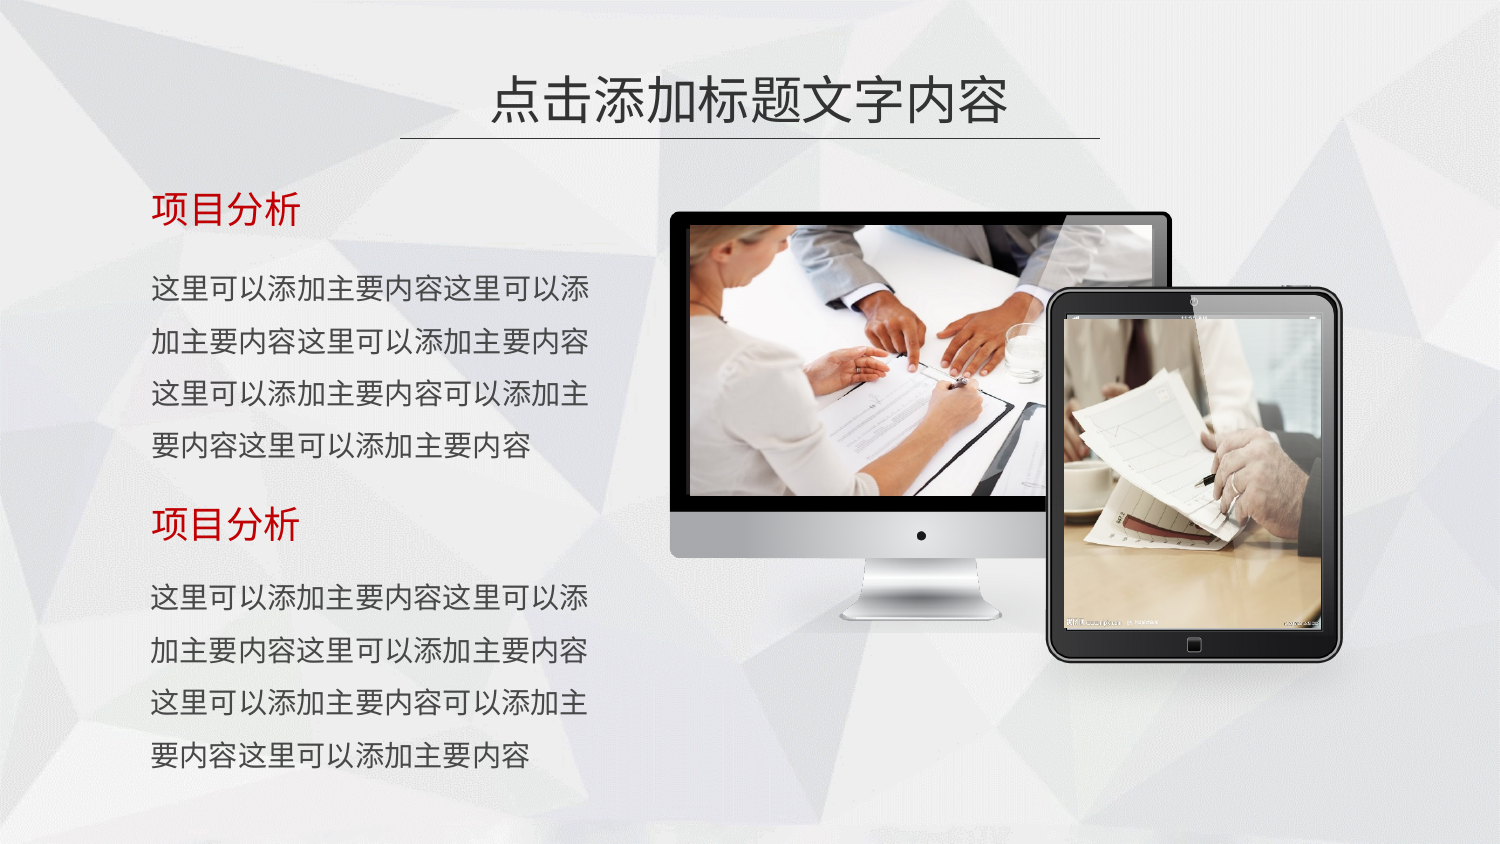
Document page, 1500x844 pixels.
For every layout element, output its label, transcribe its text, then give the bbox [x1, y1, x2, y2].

text_box 项目分析 [140, 180, 314, 237]
picture [0, 0, 1500, 844]
text_box 这里可以添加主要内容这里可以添加主要内容这里可以添加主要内容这里可以添加主要内容可以添加主要内容这里可以添加主要内容 [139, 556, 611, 778]
text_box 项目分析 [139, 495, 313, 552]
text_box 这里可以添加主要内容这里可以添加主要内容这里可以添加主要内容这里可以添加主要内容可以添加主要内容这里可以添加主要内容 [139, 247, 612, 469]
text_box 点击添加标题文字内容 [472, 60, 1028, 137]
